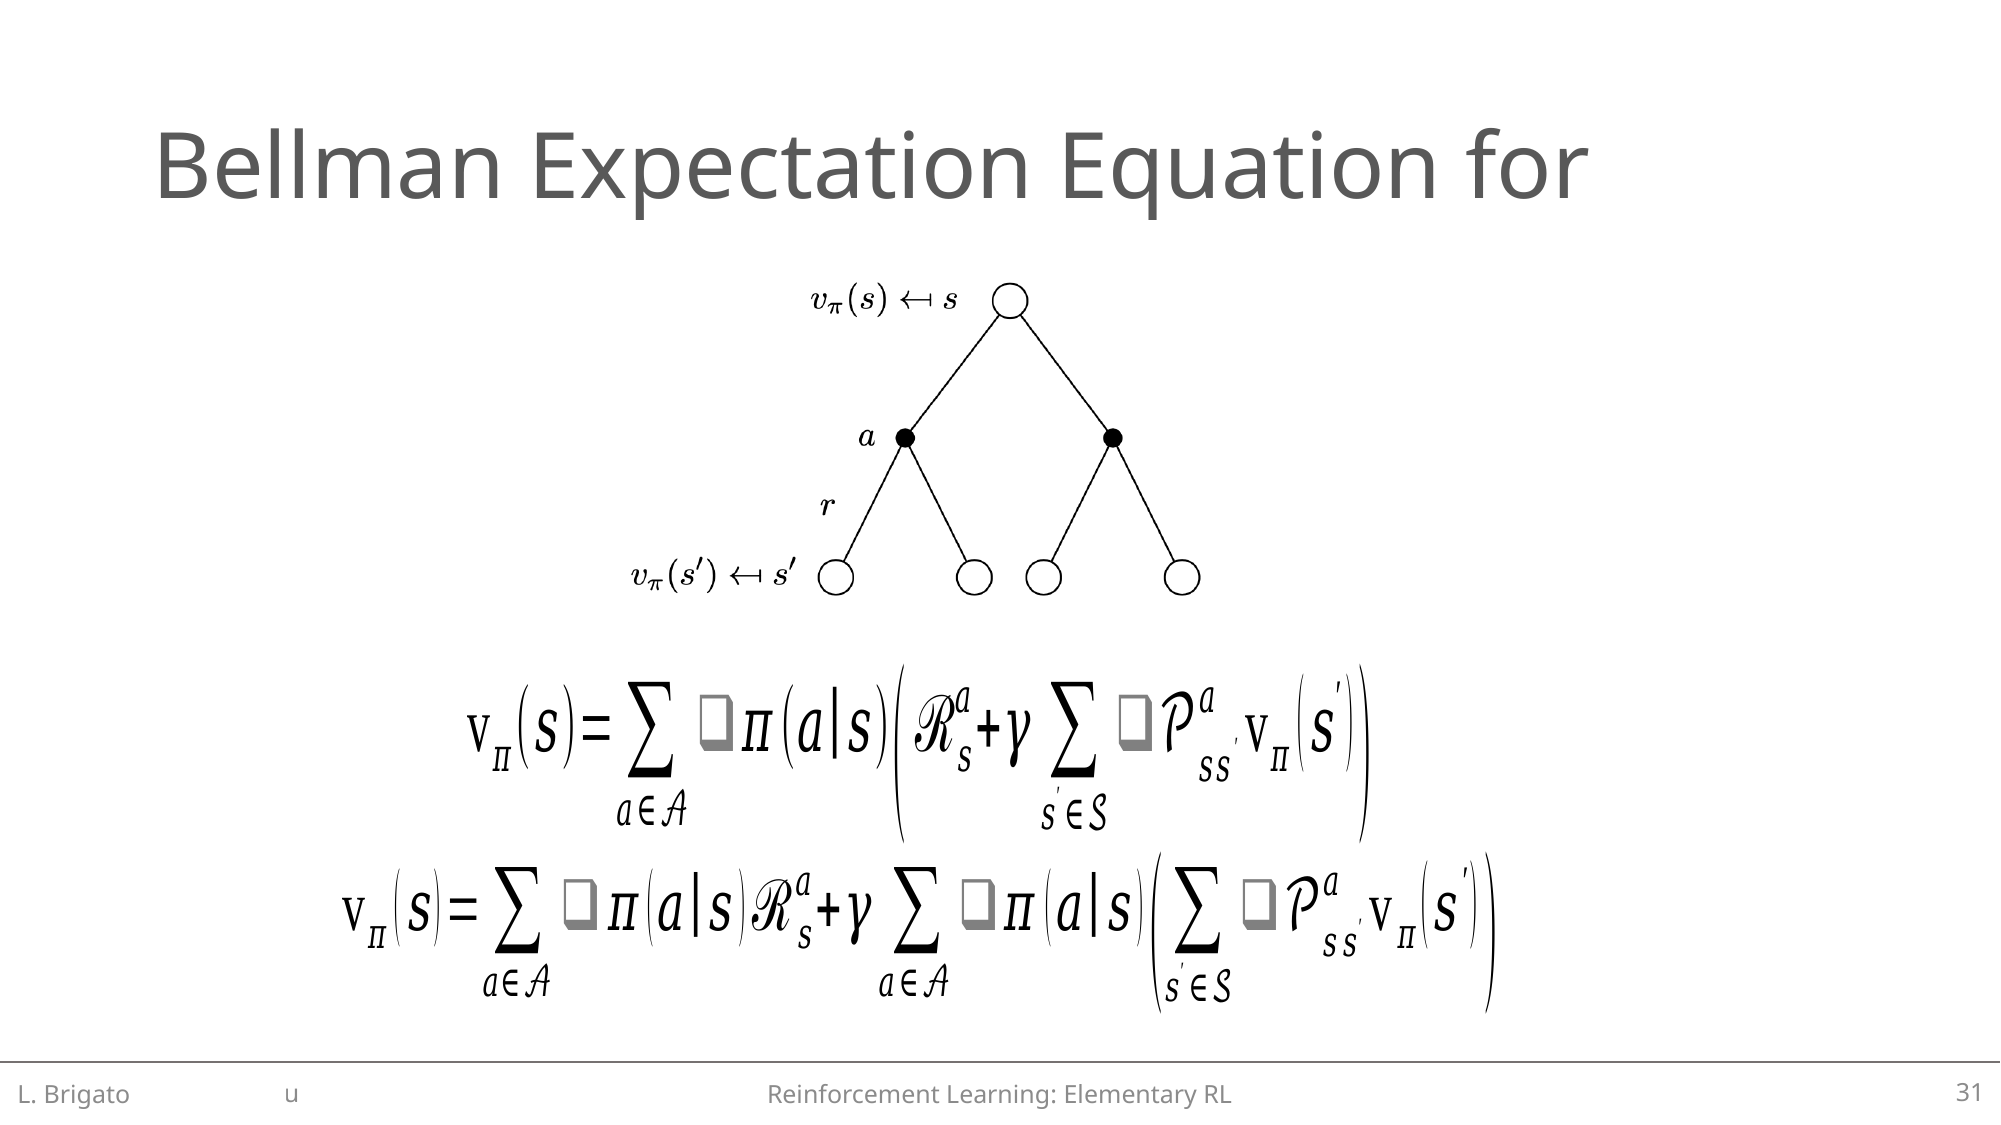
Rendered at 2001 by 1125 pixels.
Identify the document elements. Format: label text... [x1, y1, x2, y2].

text_box Reinforcement Learning: Elementary RL [662, 1063, 1338, 1124]
picture [625, 268, 1212, 613]
text_box L. Brigato [2, 1063, 287, 1124]
slide_number 31 [1549, 1063, 2000, 1124]
